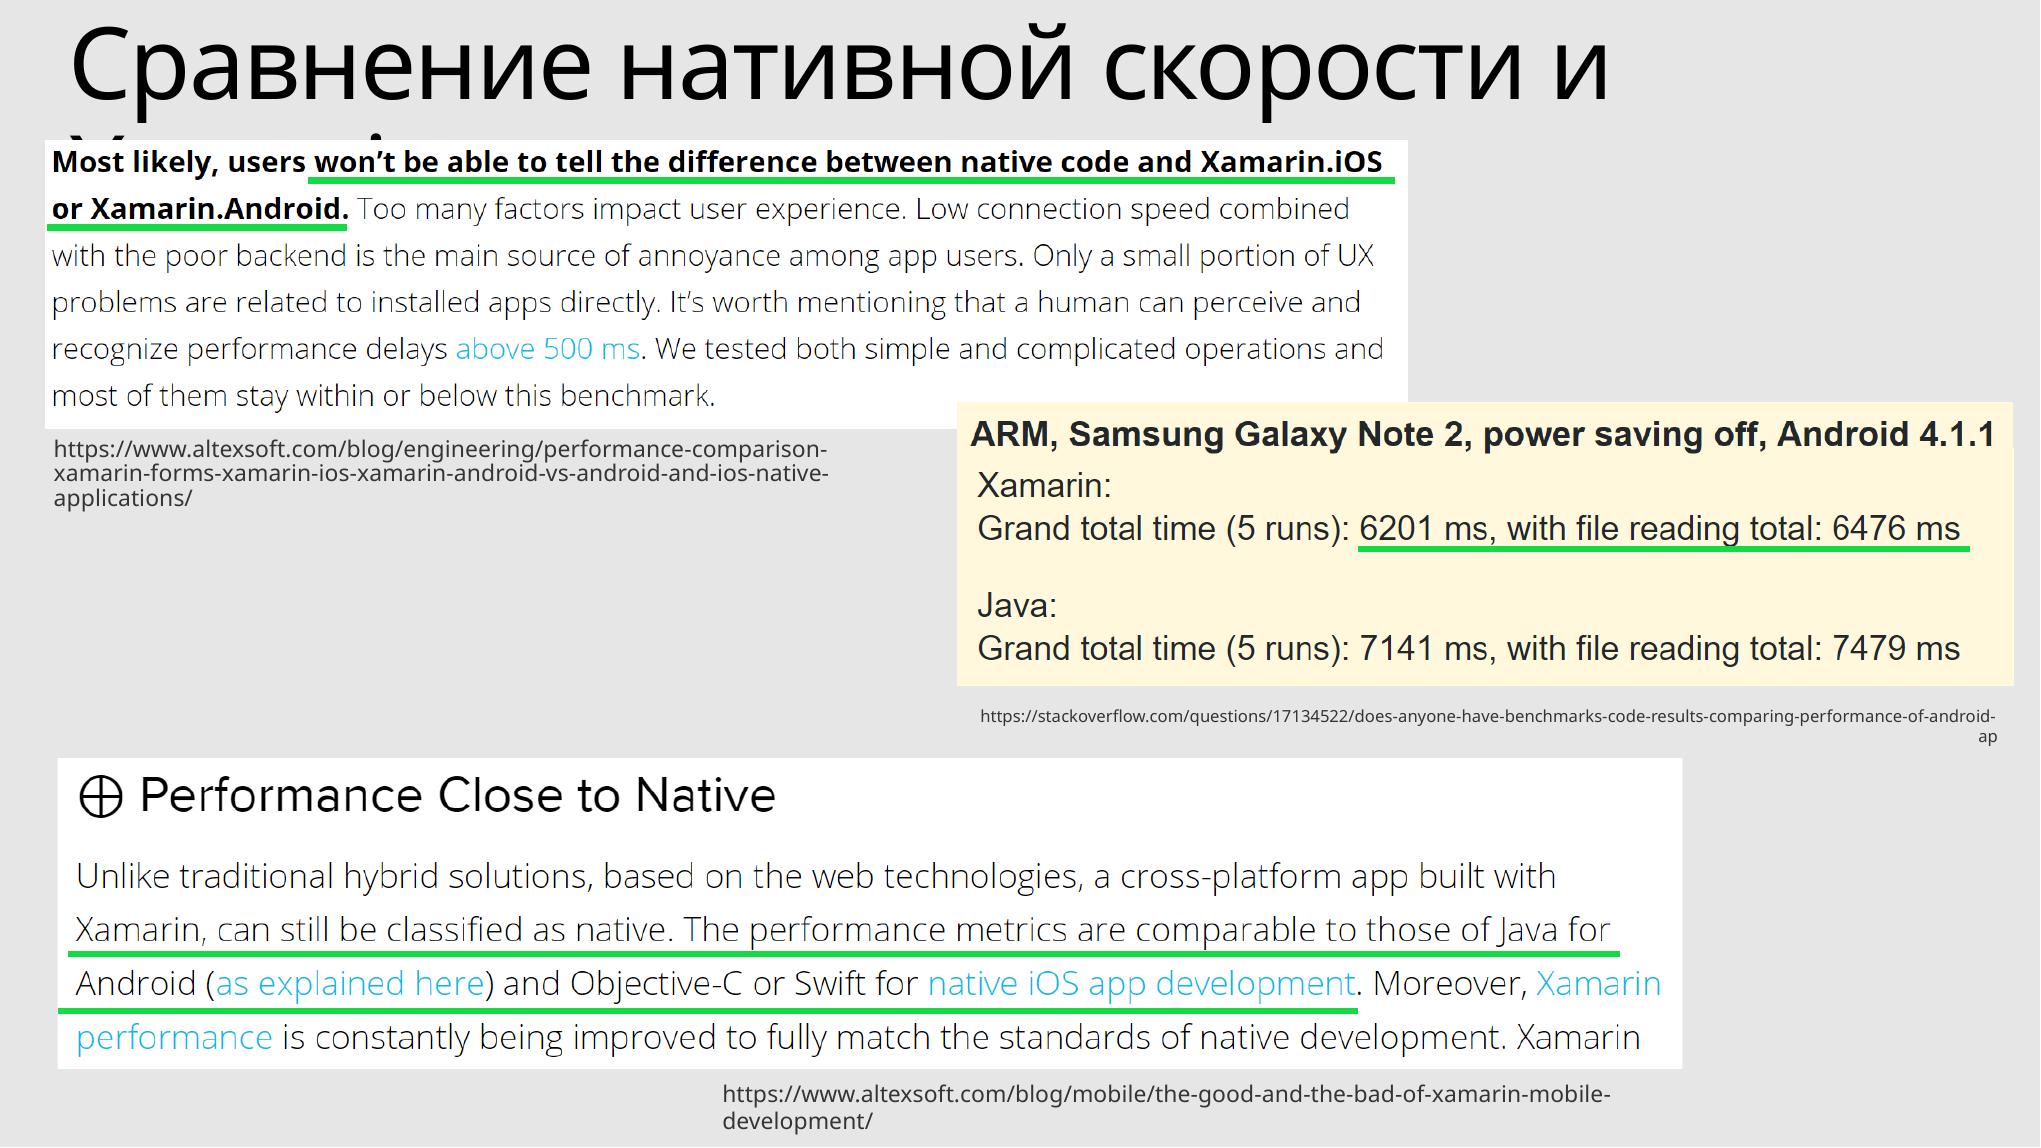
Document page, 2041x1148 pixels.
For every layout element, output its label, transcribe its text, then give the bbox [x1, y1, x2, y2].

title Сравнение нативной скорости и Xamarin [45, 0, 1996, 150]
text_box https://stackoverflow.com/questions/17134522/does-anyone-have-benchmarks-code-results-comparing-performance-of-android-ap [957, 698, 2013, 754]
text_box https://www.altexsoft.com/blog/engineering/performance-comparison-xamarin-forms-xamarin-ios-xamarin-android-vs-android-and-ios-native-applications/ [23, 413, 899, 536]
text_box https://www.altexsoft.com/blog/mobile/the-good-and-the-bad-of-xamarin-mobile-development/ [707, 1071, 1728, 1142]
picture [57, 758, 1683, 1069]
picture [44, 140, 2014, 687]
